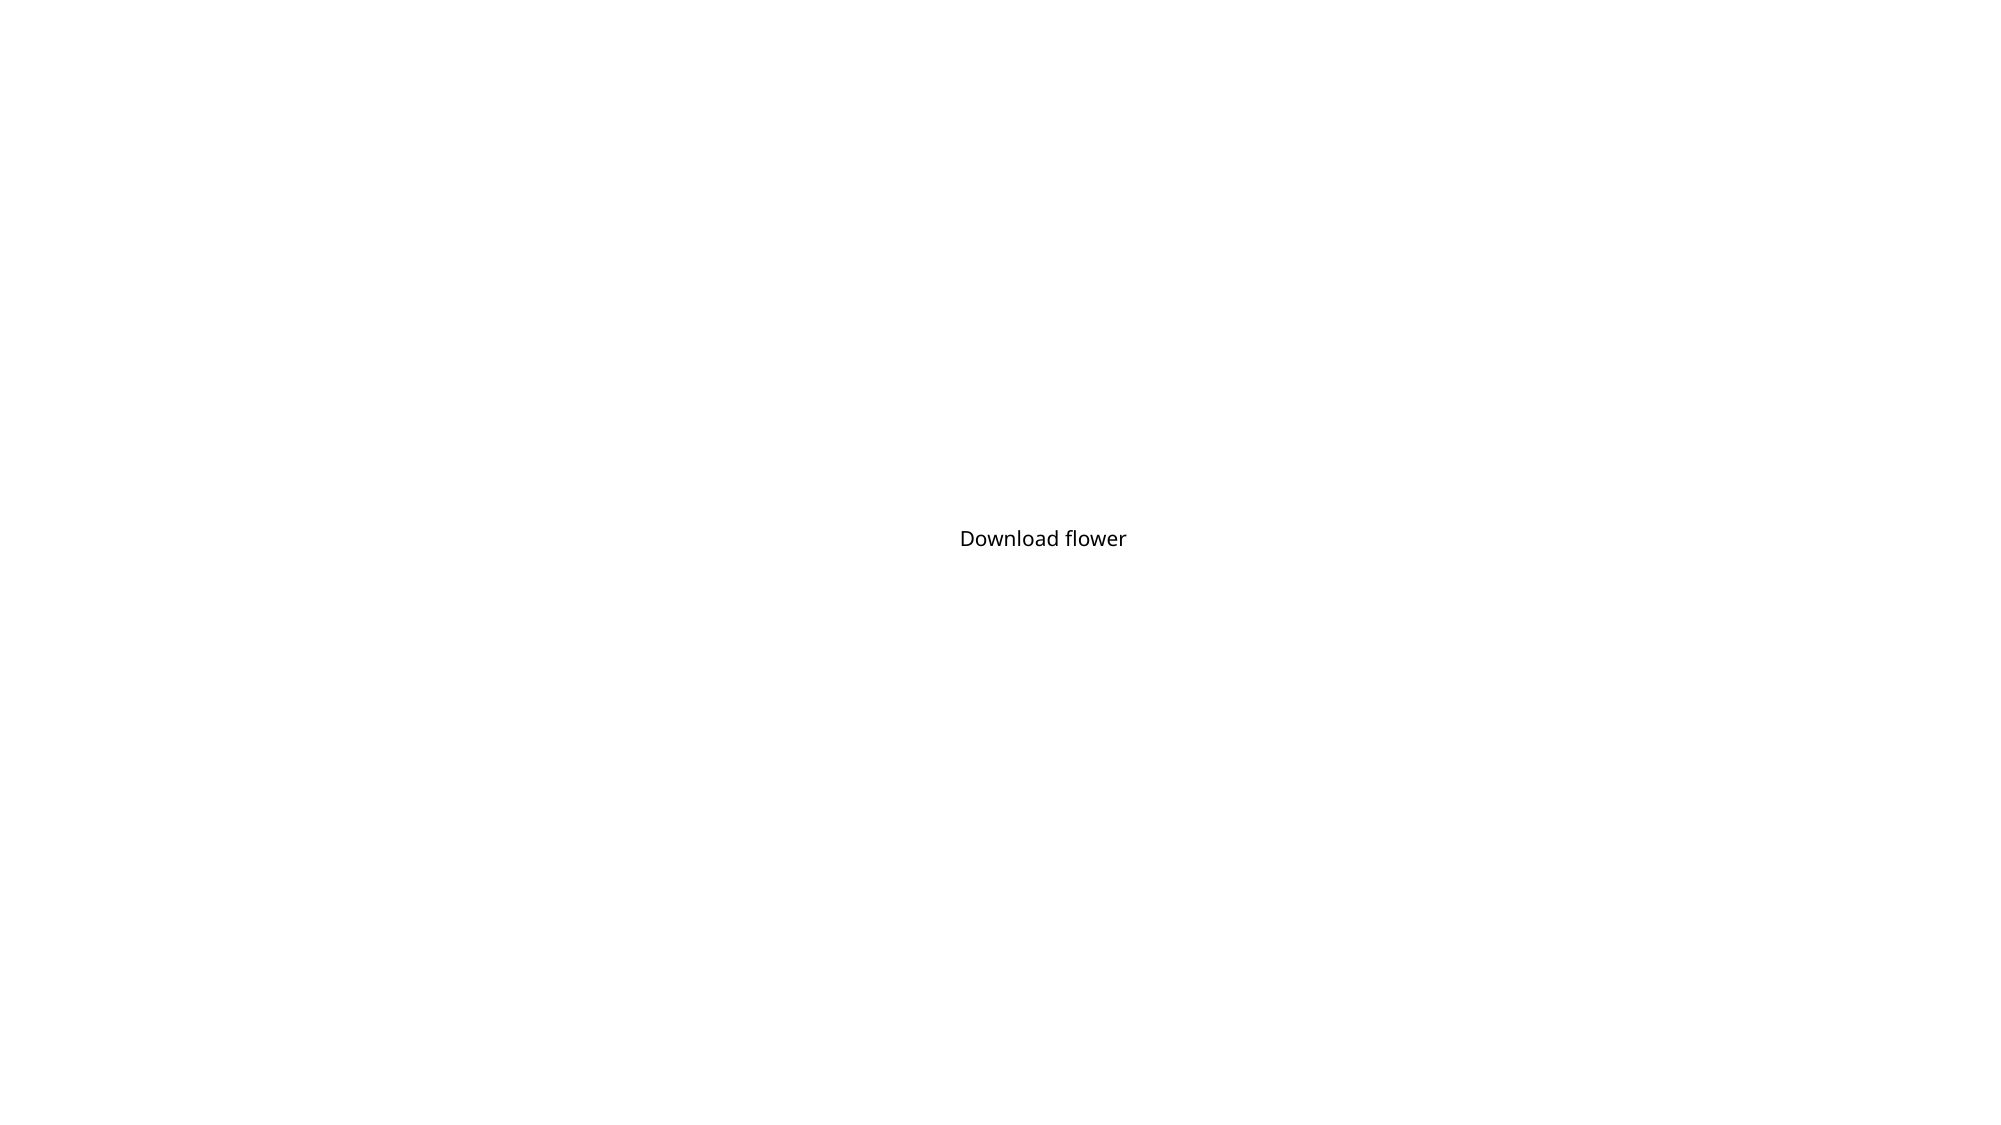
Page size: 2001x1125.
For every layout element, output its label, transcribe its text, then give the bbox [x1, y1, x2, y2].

title Download flower [402, 381, 1685, 559]
